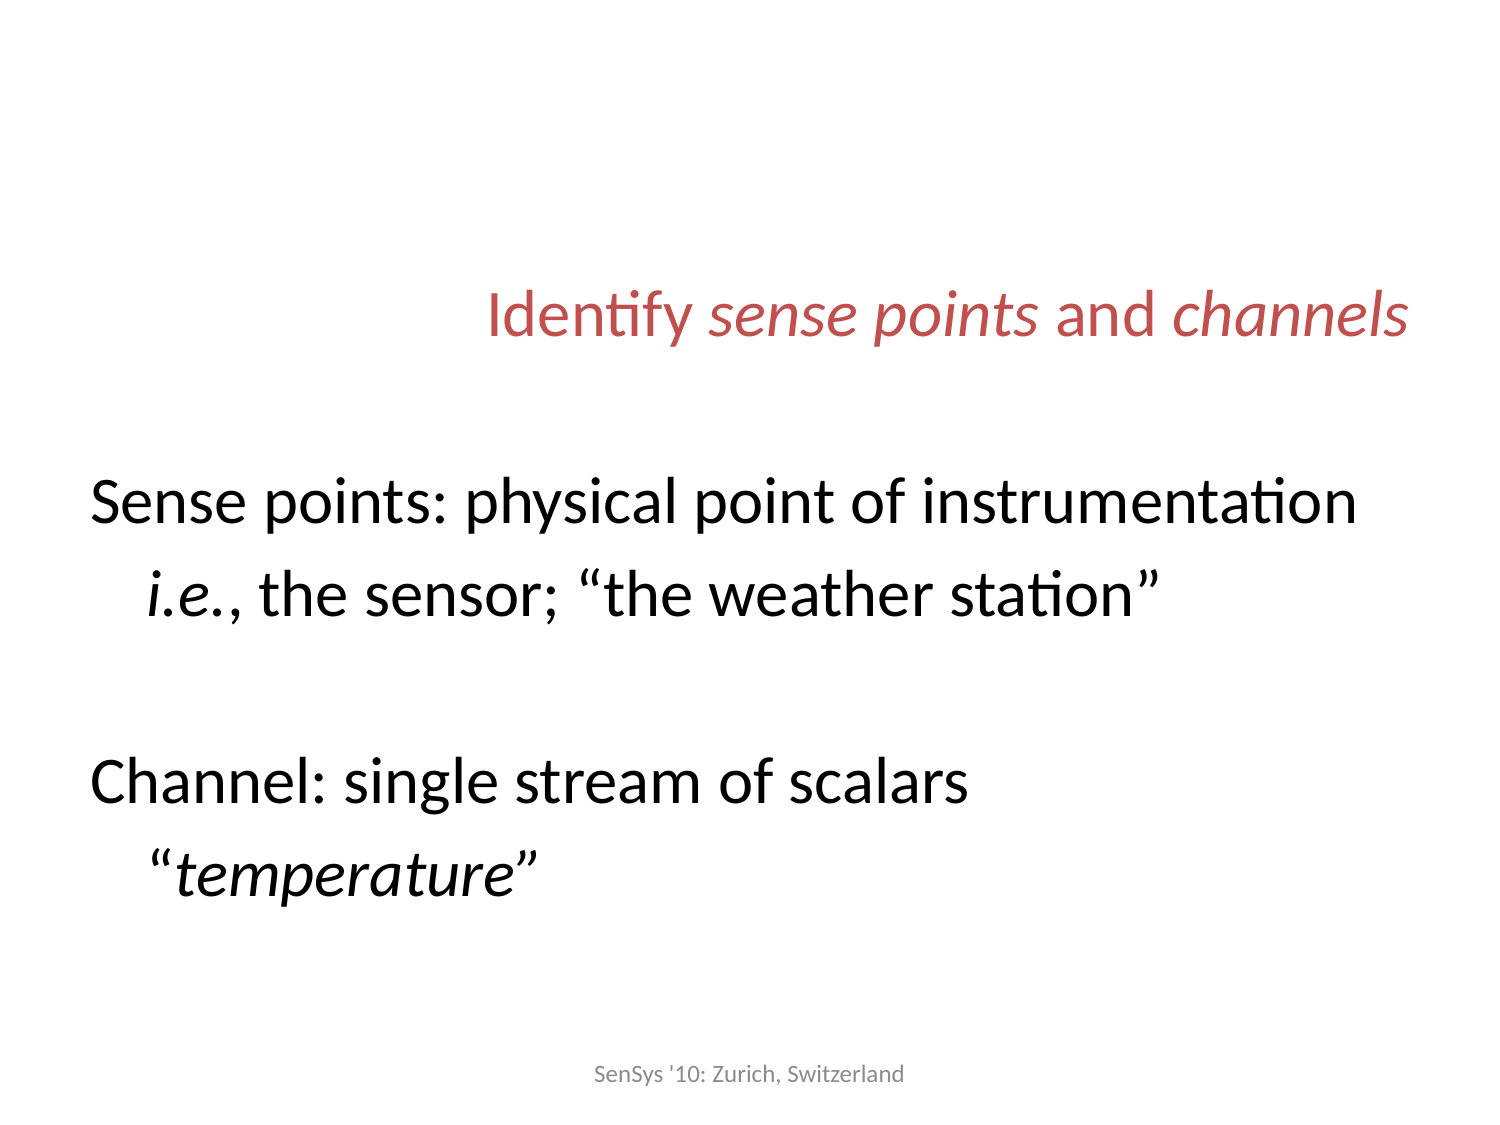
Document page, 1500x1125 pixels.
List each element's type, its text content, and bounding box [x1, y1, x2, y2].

footer SenSys '10: Zurich, Switzerland [512, 1042, 988, 1103]
list Identify sense points and channels Sense points: physical point of instrumentation i.e., the sensor; “the weather station” Channel: single stream of scalars “temperature” [75, 262, 1425, 1005]
